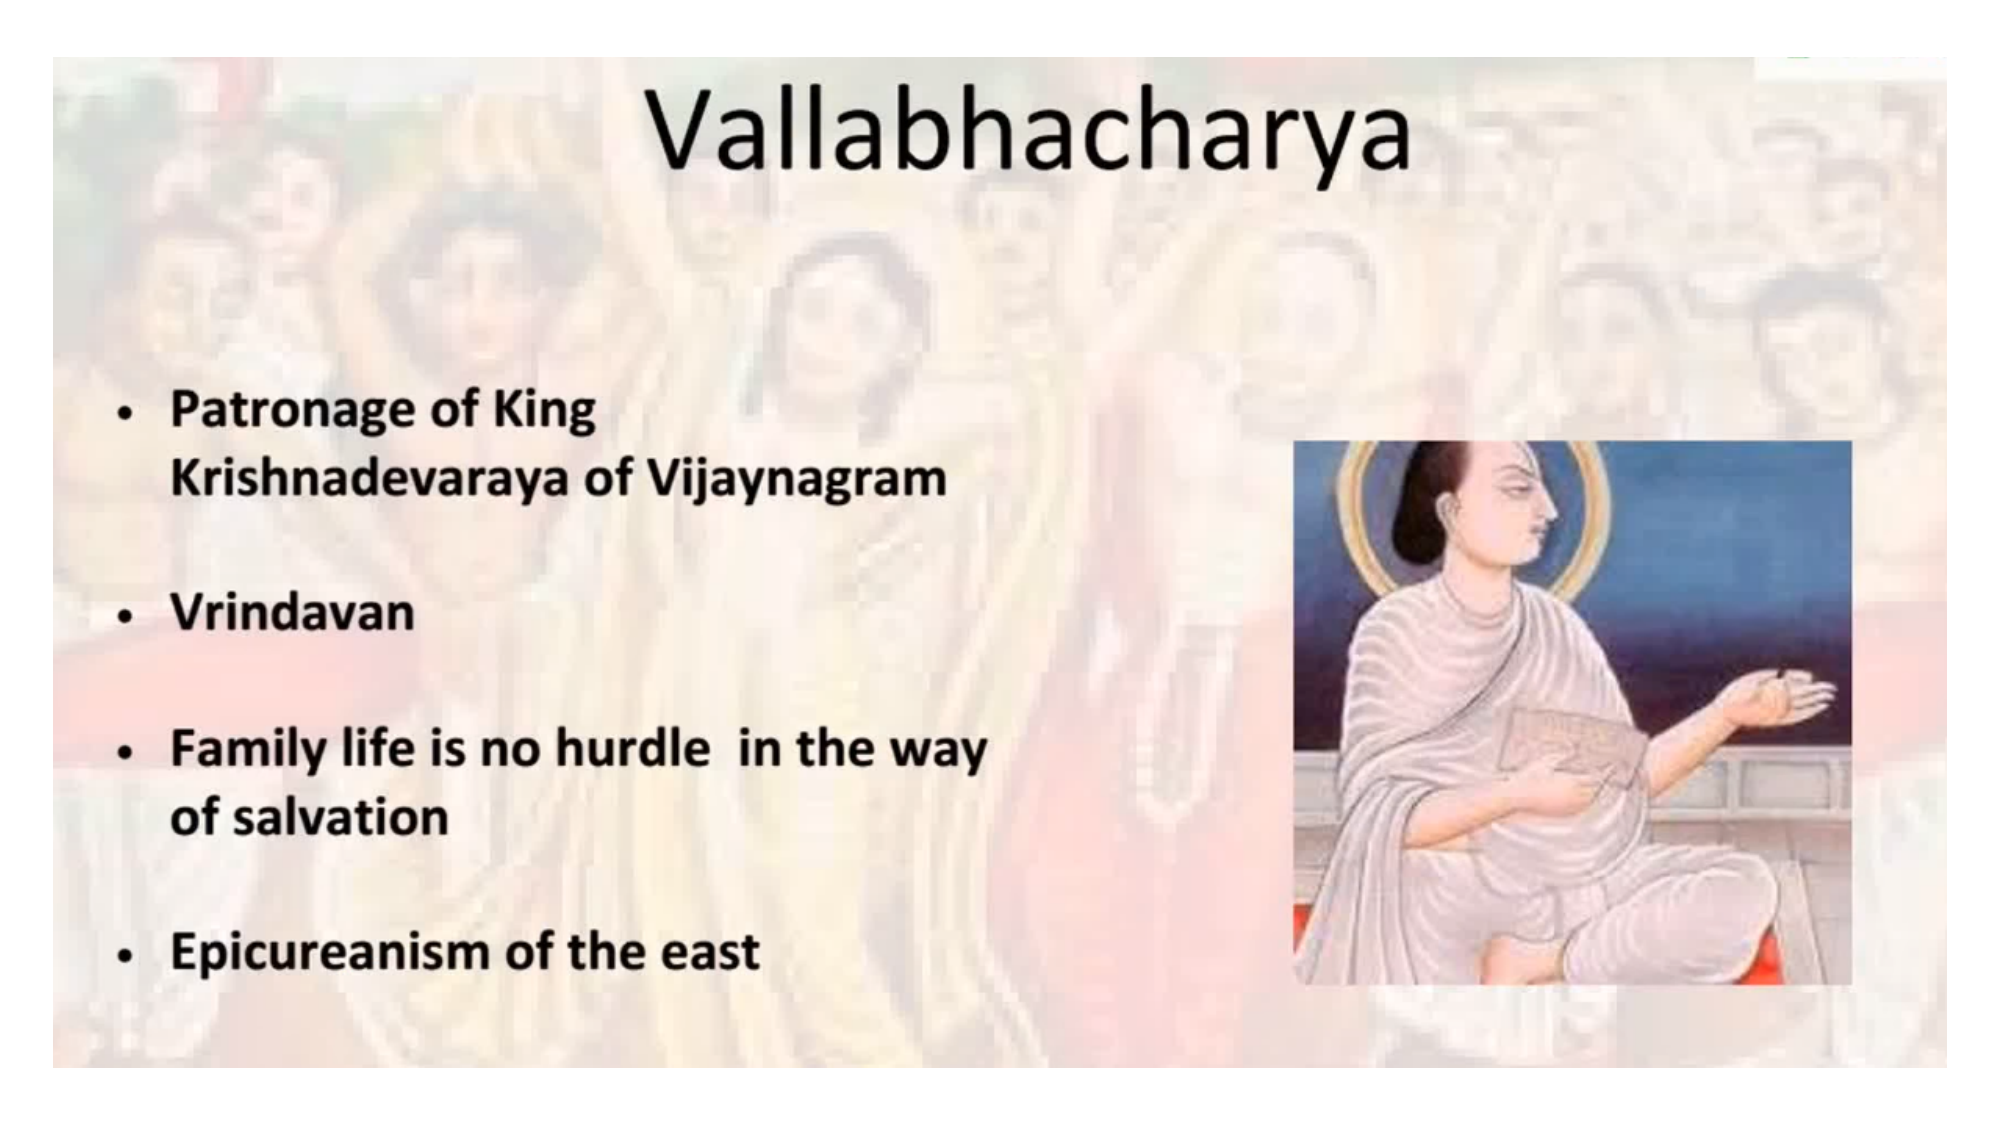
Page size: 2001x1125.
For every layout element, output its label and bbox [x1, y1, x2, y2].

picture [53, 57, 1947, 1068]
